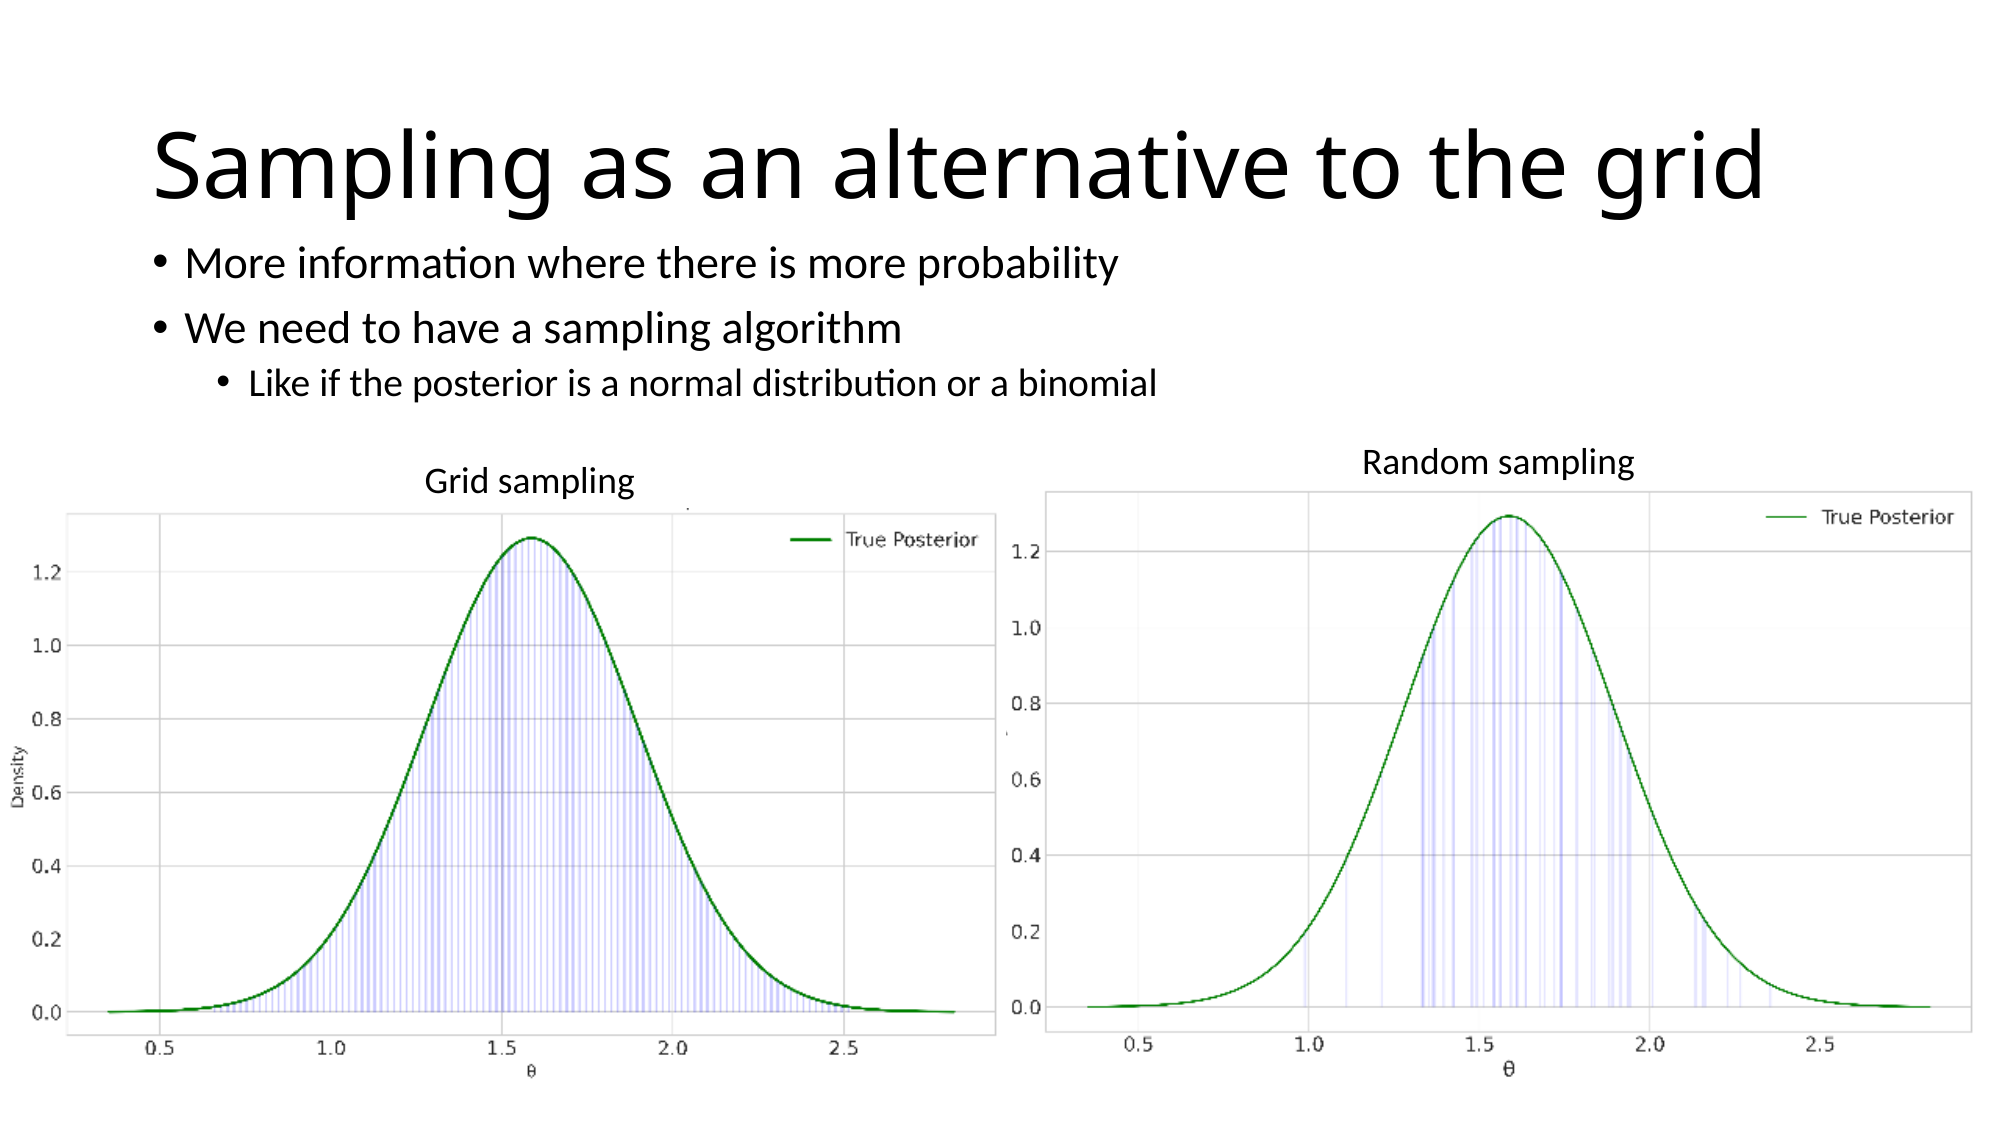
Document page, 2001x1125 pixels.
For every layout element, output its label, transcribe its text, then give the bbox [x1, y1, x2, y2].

text_box Random sampling [1299, 429, 1698, 482]
list More information where there is more probability We need to have a sampling algorithm Like if the posterior is a normal distribution or a binomial [137, 230, 1863, 414]
text_box Grid sampling [330, 448, 729, 482]
picture [0, 482, 1982, 1091]
title Sampling as an alternative to the grid [137, 59, 1863, 230]
